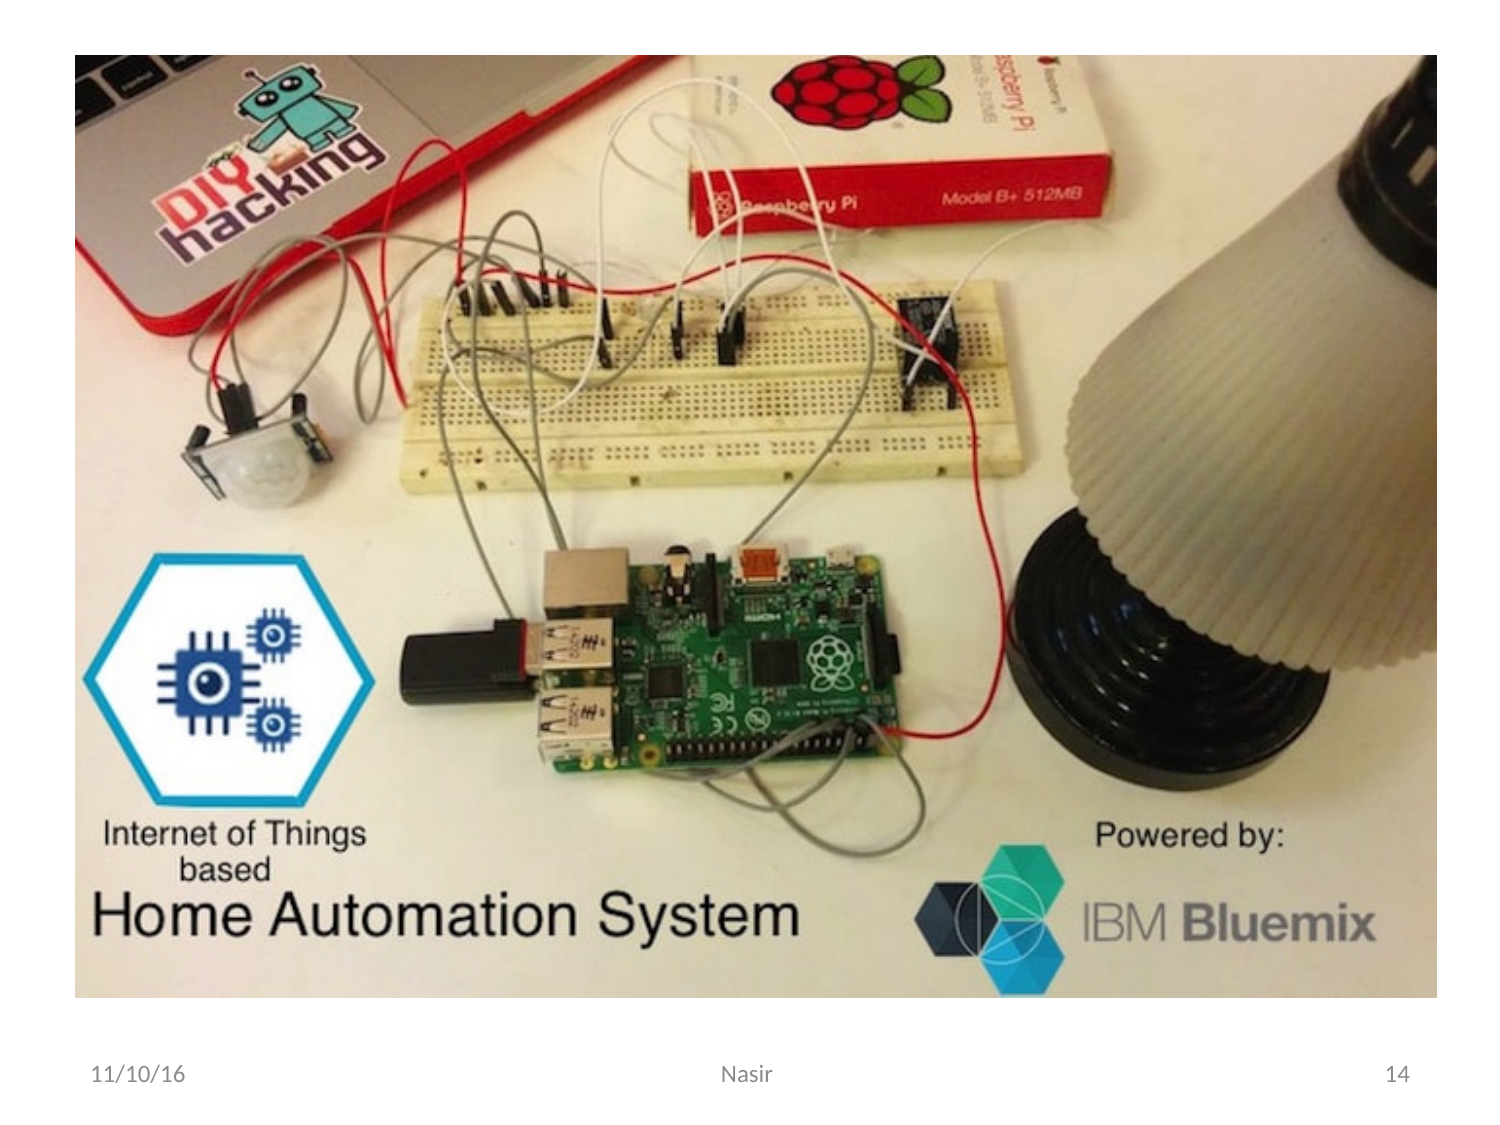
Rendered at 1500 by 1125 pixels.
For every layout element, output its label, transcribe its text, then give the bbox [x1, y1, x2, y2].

slide_number 14 [1074, 1042, 1425, 1103]
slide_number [75, 1042, 425, 1103]
picture [74, 55, 1437, 998]
footer Nasir [512, 1042, 988, 1103]
